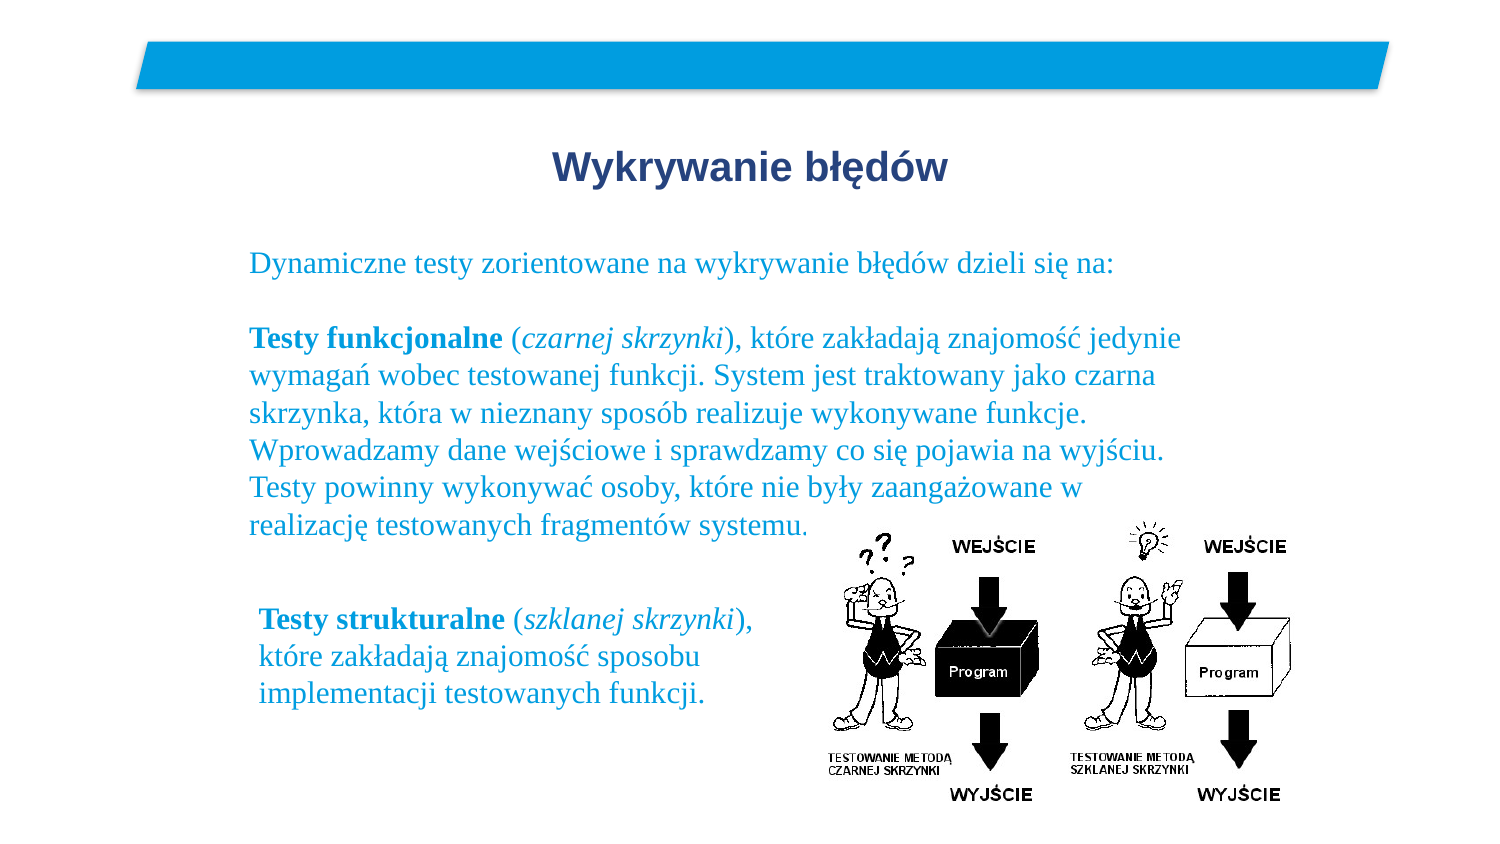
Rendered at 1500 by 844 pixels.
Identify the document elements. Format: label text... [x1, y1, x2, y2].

text_box [135, 40, 1391, 90]
text_box Testy strukturalne (szklanej skrzynki), które zakładają znajomość sposobu implementacji testowanych funkcji. [243, 590, 782, 763]
picture [806, 519, 1305, 830]
title Wykrywanie błędów [271, 98, 1229, 197]
text_box Dynamiczne testy zorientowane na wykrywanie błędów dzieli się na: Testy funkcjonalne (czarnej skrzynki), które zakładają znajomość jedynie wymagań wobec testowanej funkcji. System jest traktowany jako czarna skrzynka, która w nieznany sposób realizuje wykonywane funkcje. Wprowadzamy dane wejściowe i sprawdzamy co się pojawia na wyjściu. Testy powinny wykonywać osoby, które nie były zaangażowane w realizację testowanych fragmentów systemu. [234, 234, 1210, 587]
